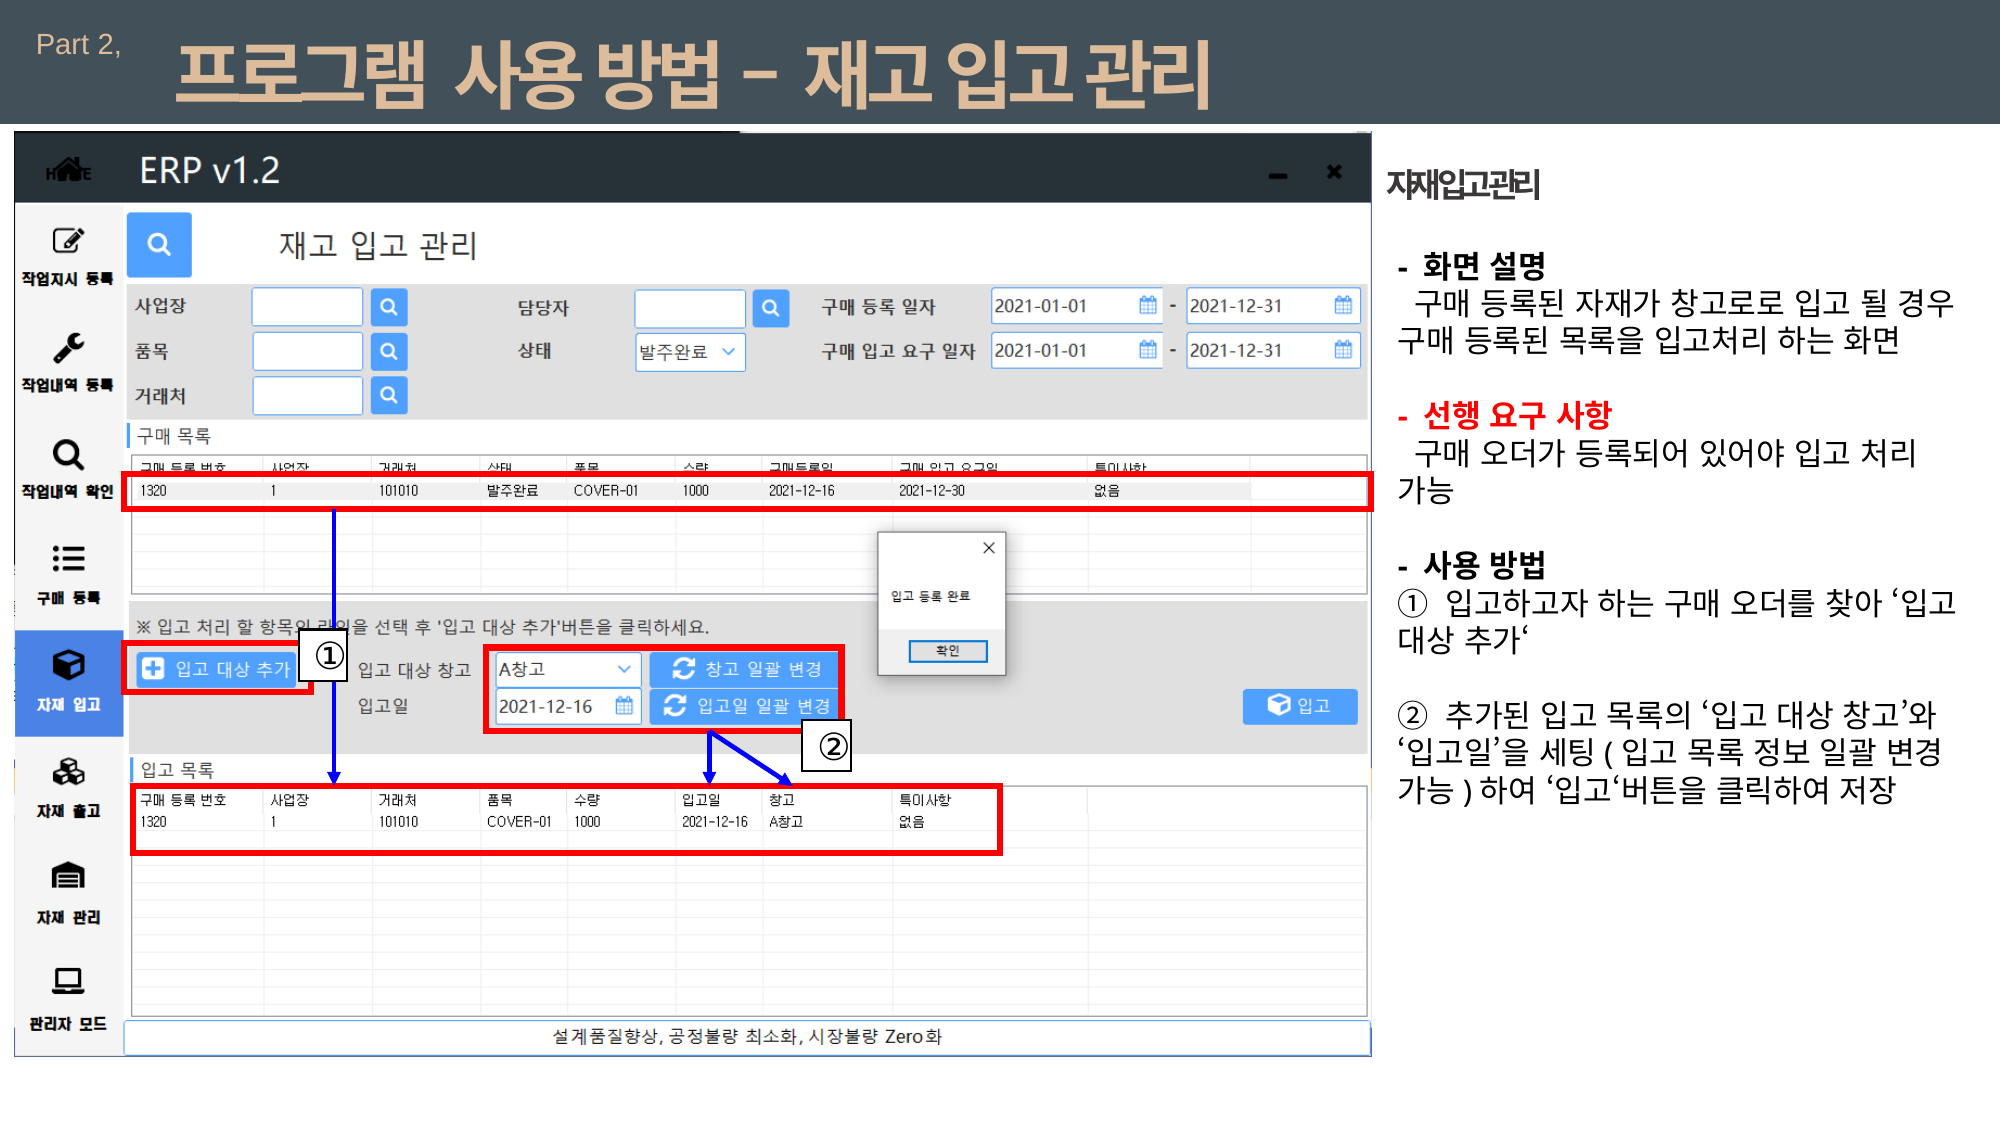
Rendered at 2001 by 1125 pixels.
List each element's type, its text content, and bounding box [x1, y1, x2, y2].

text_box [709, 731, 793, 786]
text_box Part 2, [21, 18, 138, 68]
text_box 자재 입고 관리 [1372, 156, 1986, 212]
text_box - 화면 설명 구매 등록된 자재가 창고로로 입고 될 경우 구매 등록된 목록을 입고처리 하는 화면 - 선행 요구 사항 구매 오더가 등록되어 있어야 입고 처리 가능 - 사용 방법 ① 입고하고자 하는 구매 오더를 찾아 ‘입고 대상 추가‘ ② 추가된 입고 목록의 ‘입고 대상 창고’와 ‘입고일’을 세팅(입고 목록 정보 일괄 변경 가능)하여 ‘입고‘버튼을 클릭하여 저장 [1383, 239, 1986, 816]
text_box 프로그램 사용 방법 – 재고 입고 관리 [158, 20, 1450, 126]
picture [14, 131, 1372, 1057]
text_box [0, 0, 2000, 125]
